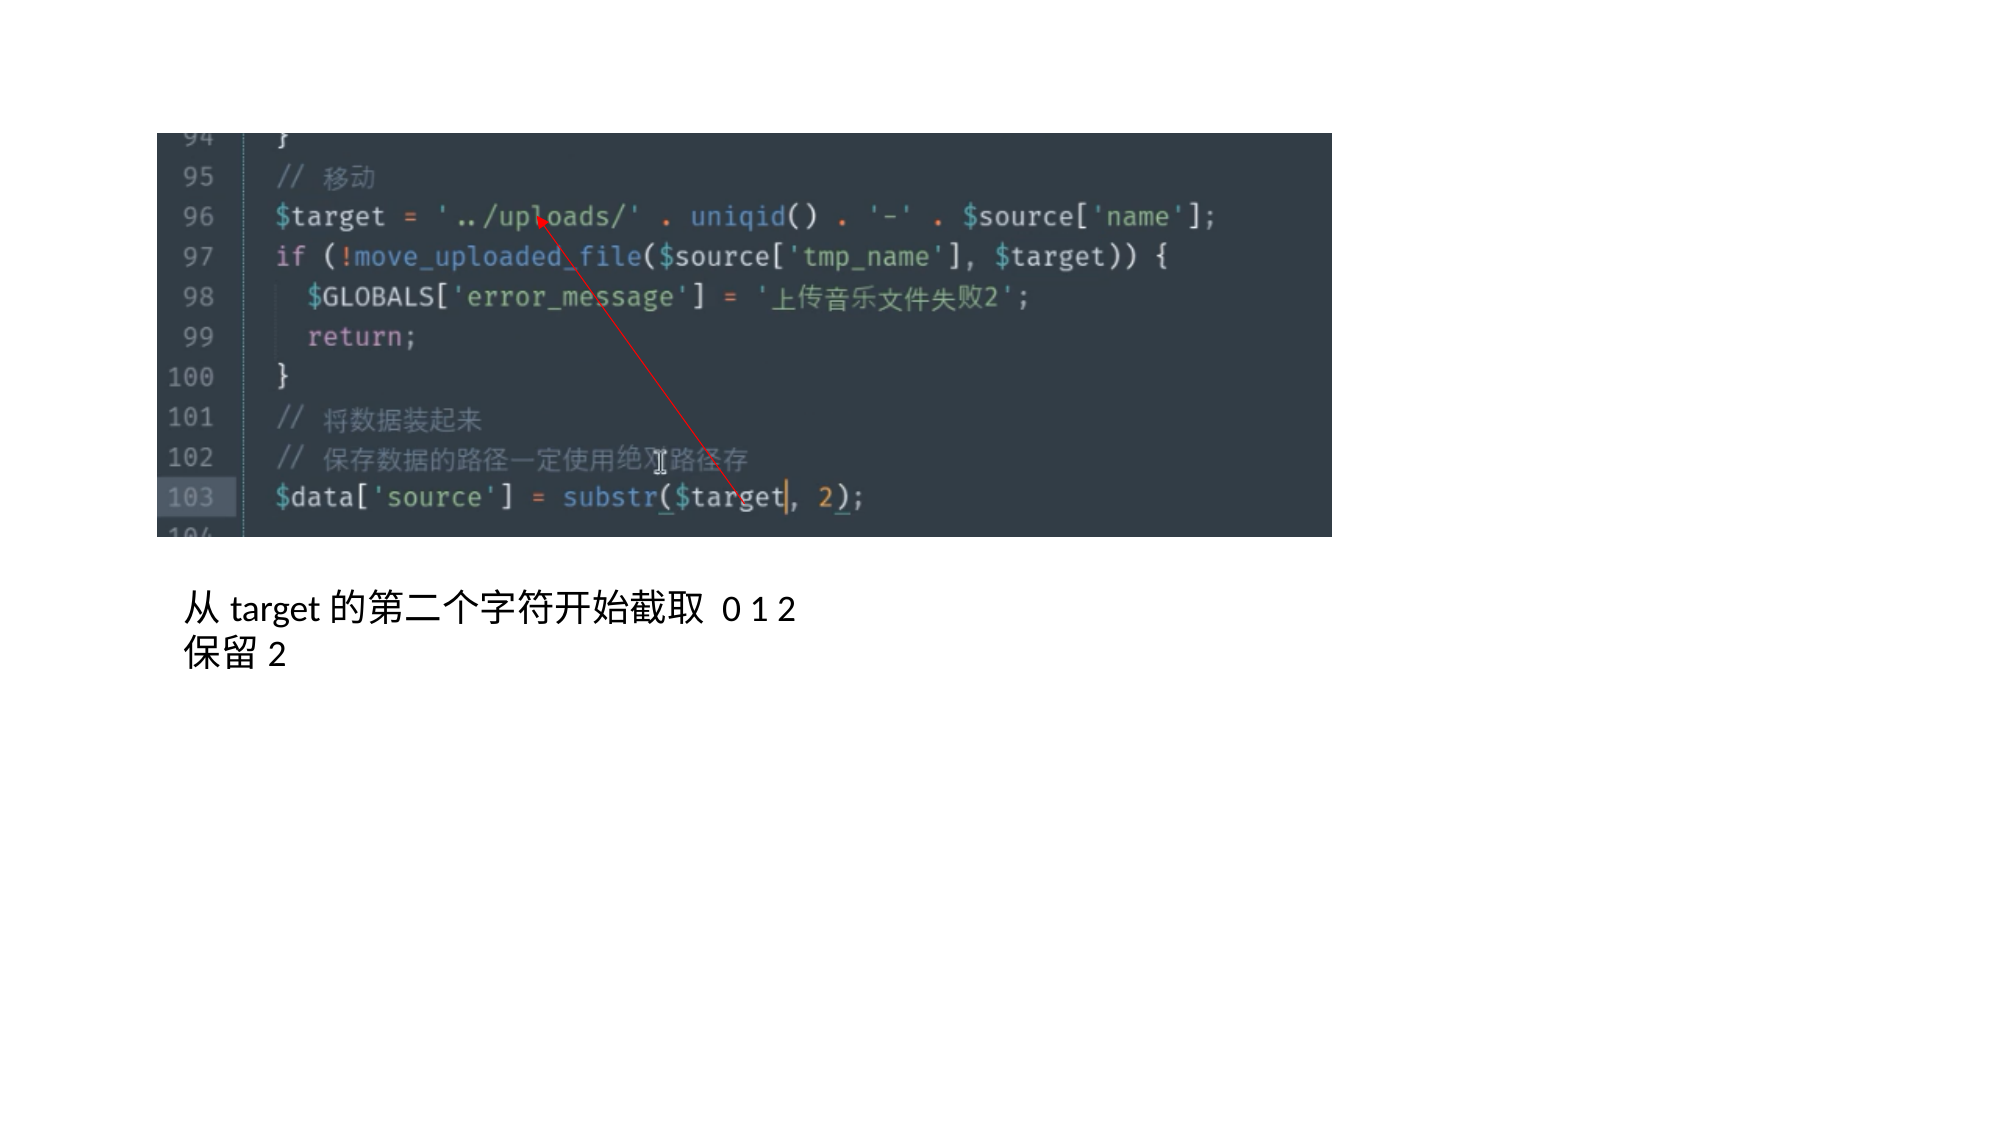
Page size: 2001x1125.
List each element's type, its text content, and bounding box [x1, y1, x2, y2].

text_box 从target的第二个字符开始截取 0 1 2 保留2 [168, 576, 863, 682]
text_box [536, 215, 745, 504]
picture [156, 133, 1332, 537]
